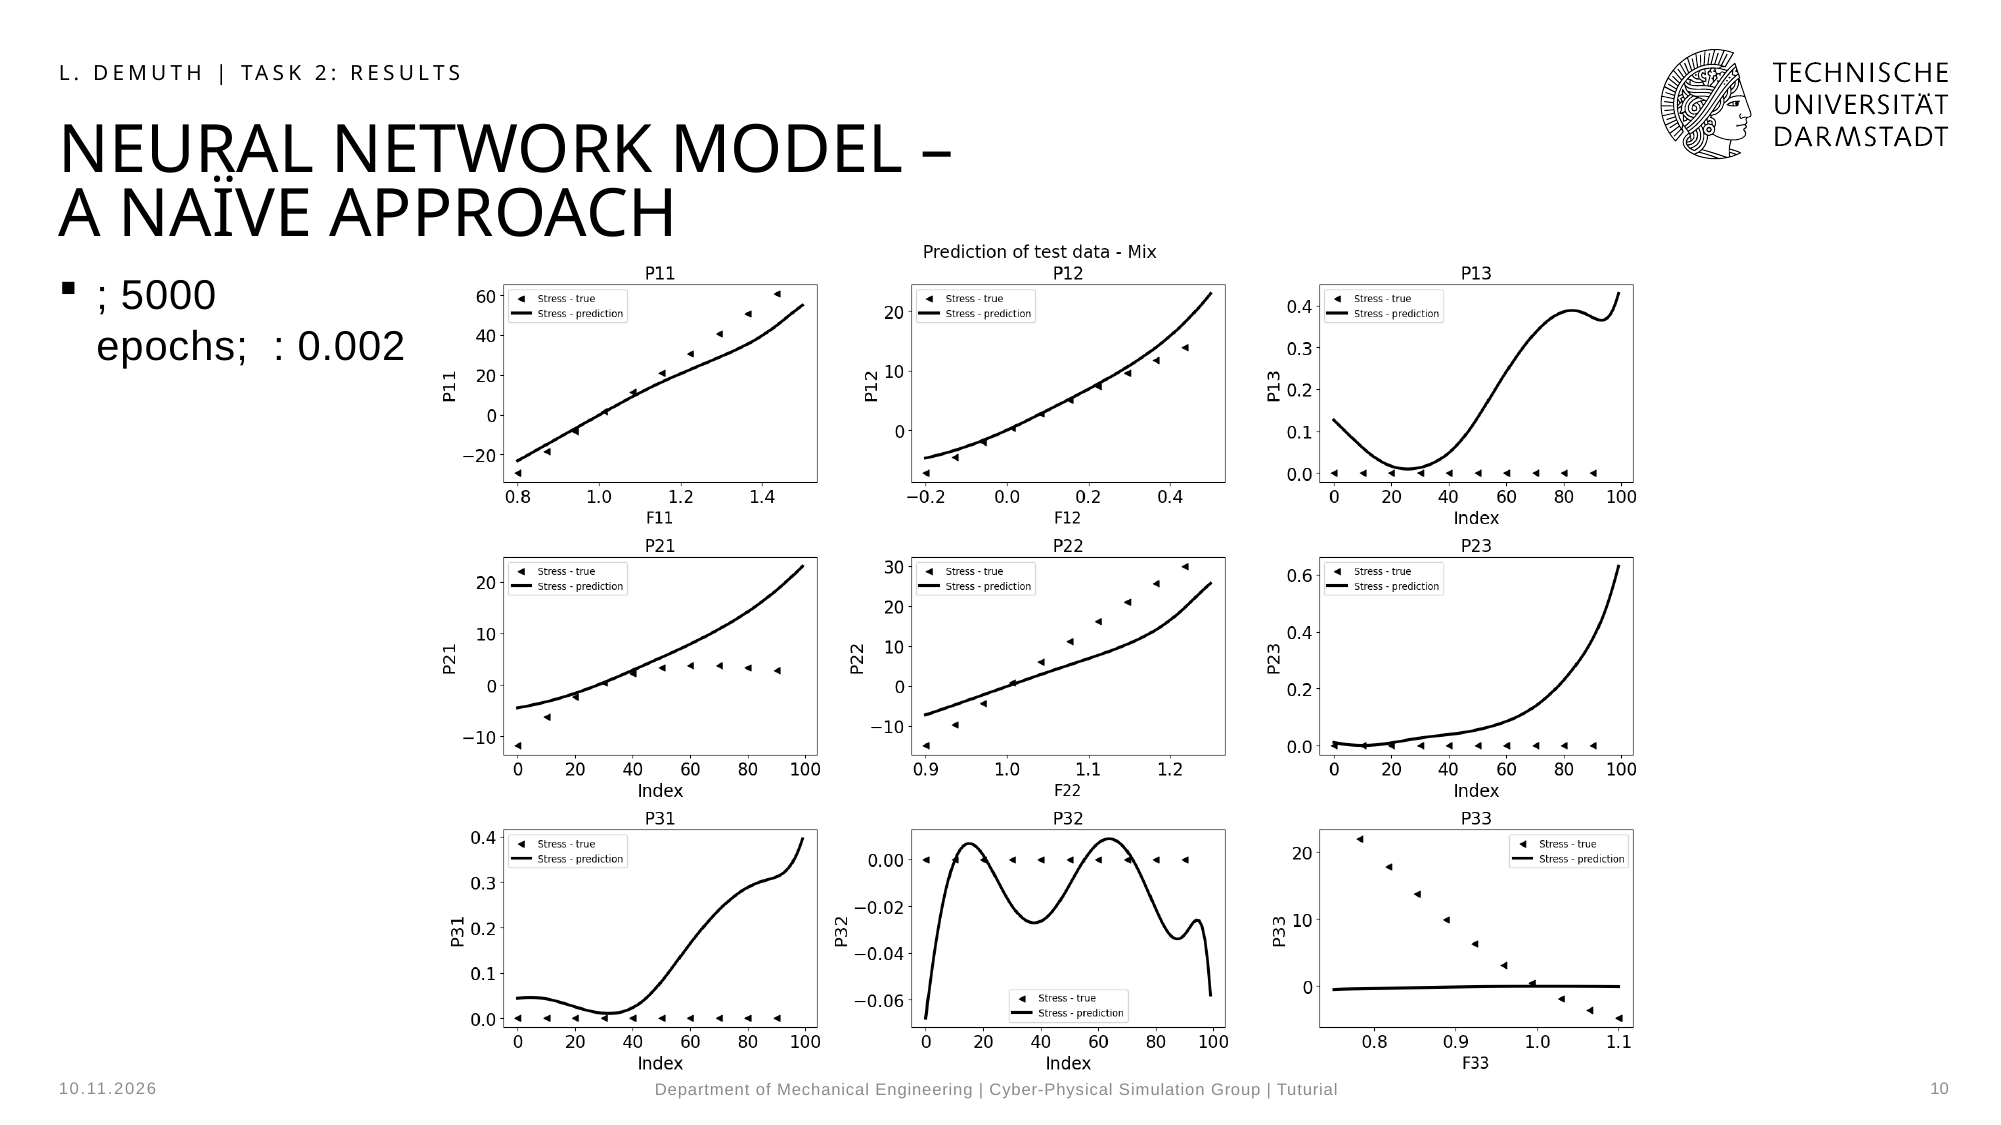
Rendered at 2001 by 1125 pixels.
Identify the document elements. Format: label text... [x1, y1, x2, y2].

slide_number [59, 1075, 296, 1106]
picture [434, 237, 1644, 1079]
footer L. Demuth | Task 2: Results [59, 59, 1532, 91]
slide_number 10 [1708, 1075, 1949, 1106]
title Neural network model – A naïve approach [59, 120, 1532, 298]
